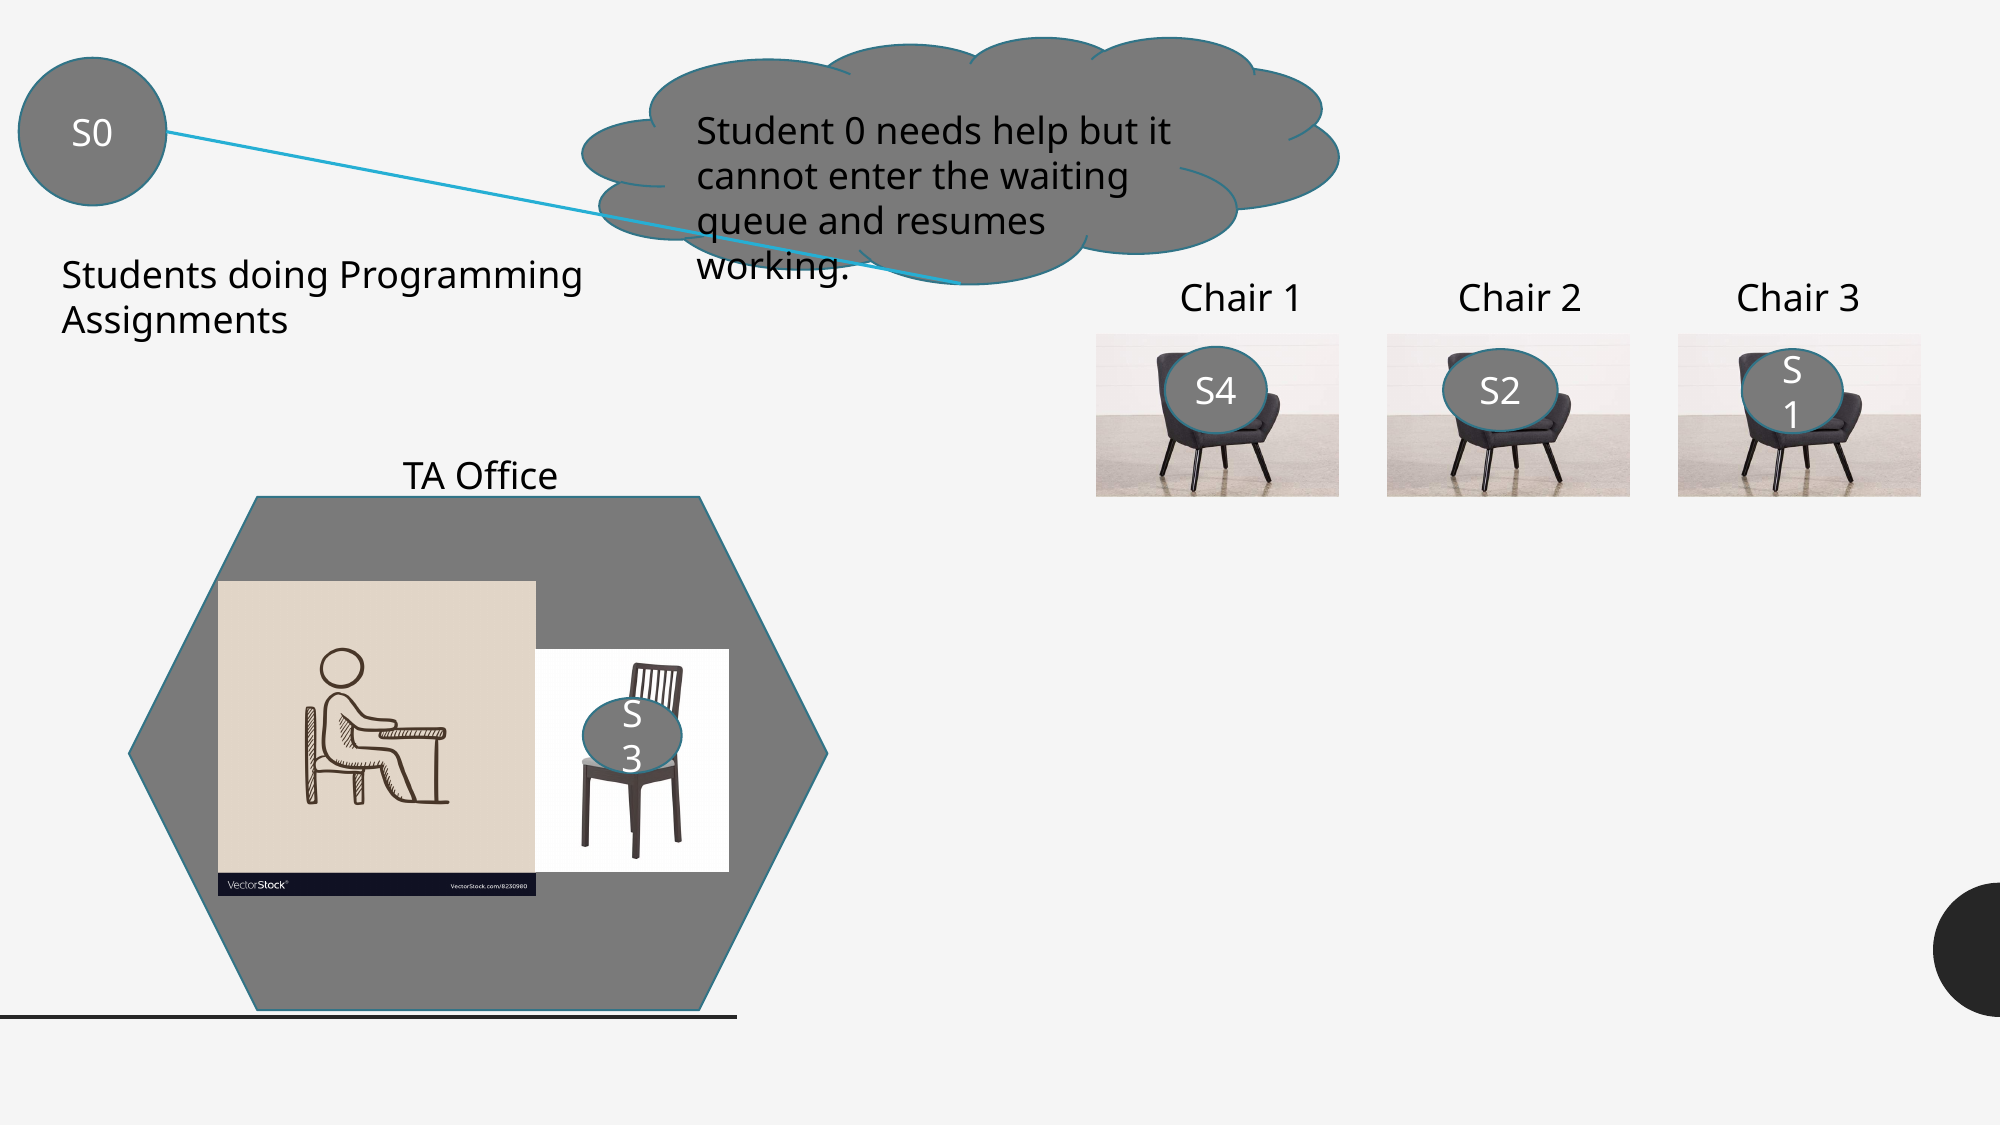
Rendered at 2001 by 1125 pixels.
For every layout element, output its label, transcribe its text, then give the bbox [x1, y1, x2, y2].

picture [218, 581, 729, 896]
text_box [602, 217, 681, 241]
text_box S0 [17, 56, 168, 207]
text_box Chair 3 [1721, 266, 1879, 327]
picture [1678, 333, 1921, 497]
text_box [583, 36, 1340, 237]
picture [1096, 333, 1339, 497]
text_box [127, 495, 829, 1012]
text_box Students doing Programming Assignments [46, 243, 746, 349]
text_box Student 0 needs help but it cannot enter the waiting queue and resumes working. [681, 99, 1218, 295]
picture [1387, 333, 1630, 497]
text_box Chair 1 [1164, 266, 1322, 327]
text_box TA Office [388, 444, 605, 505]
text_box Chair 2 [1443, 266, 1601, 327]
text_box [166, 131, 586, 161]
